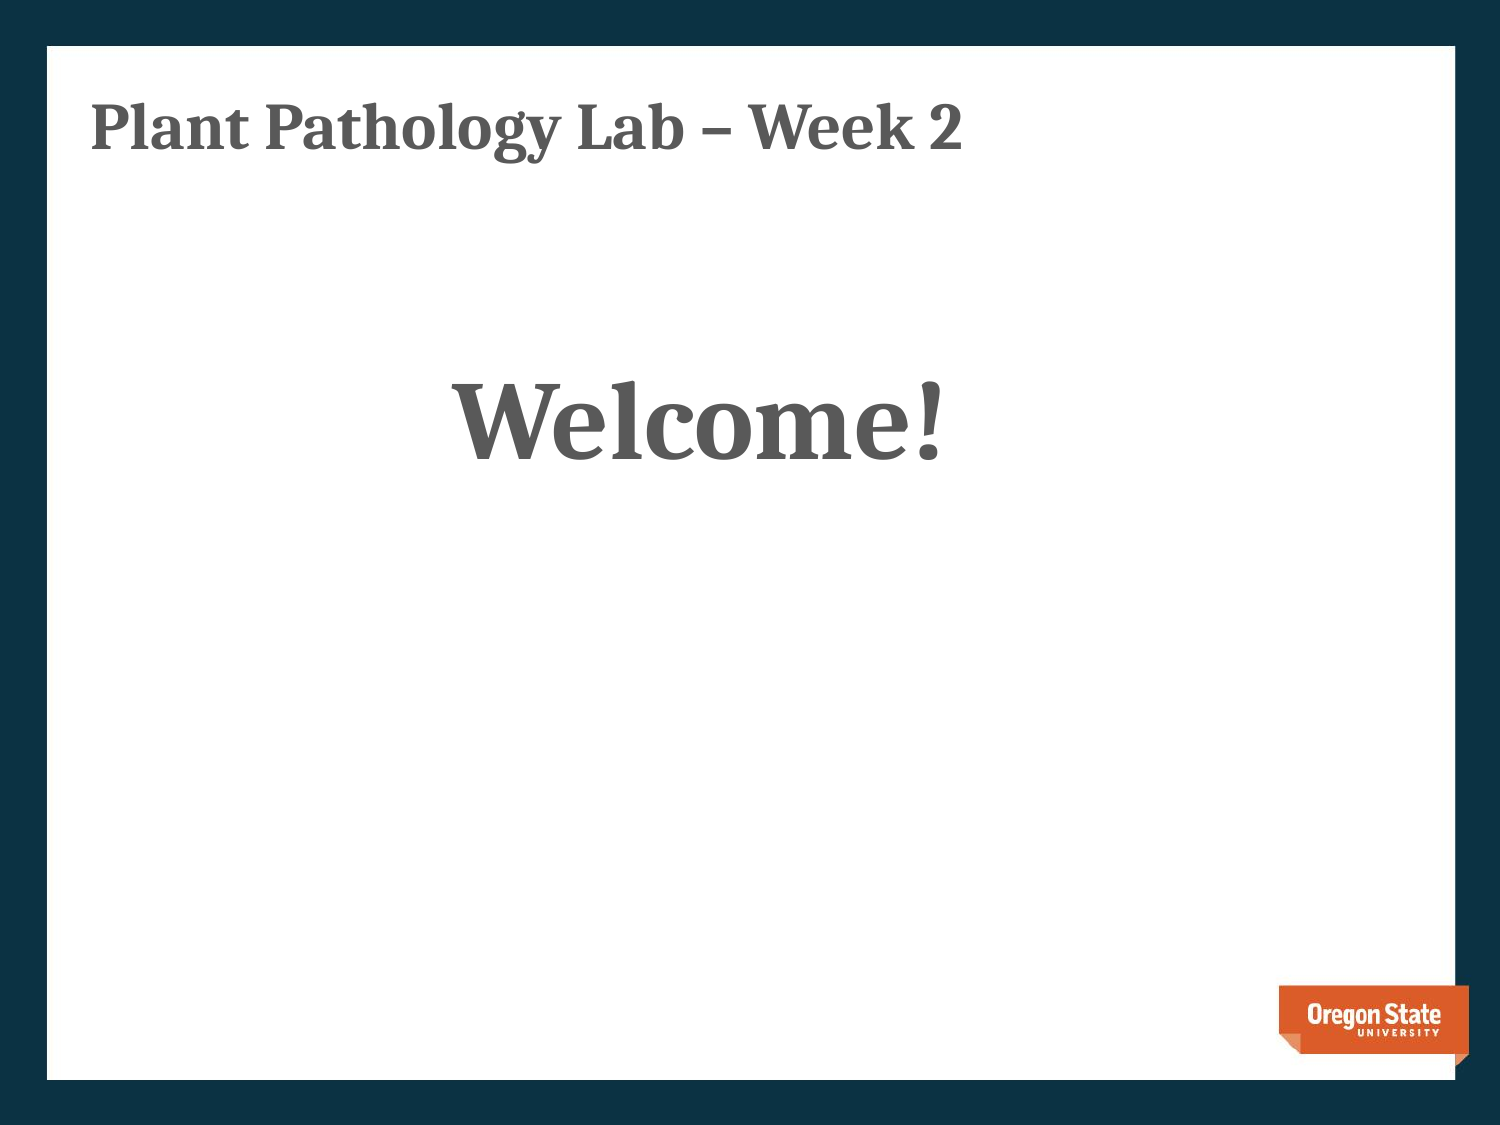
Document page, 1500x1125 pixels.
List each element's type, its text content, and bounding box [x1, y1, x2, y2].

list Welcome! [437, 339, 1163, 706]
title Plant Pathology Lab – Week 2 [75, 75, 1425, 188]
picture [0, 0, 1500, 1125]
